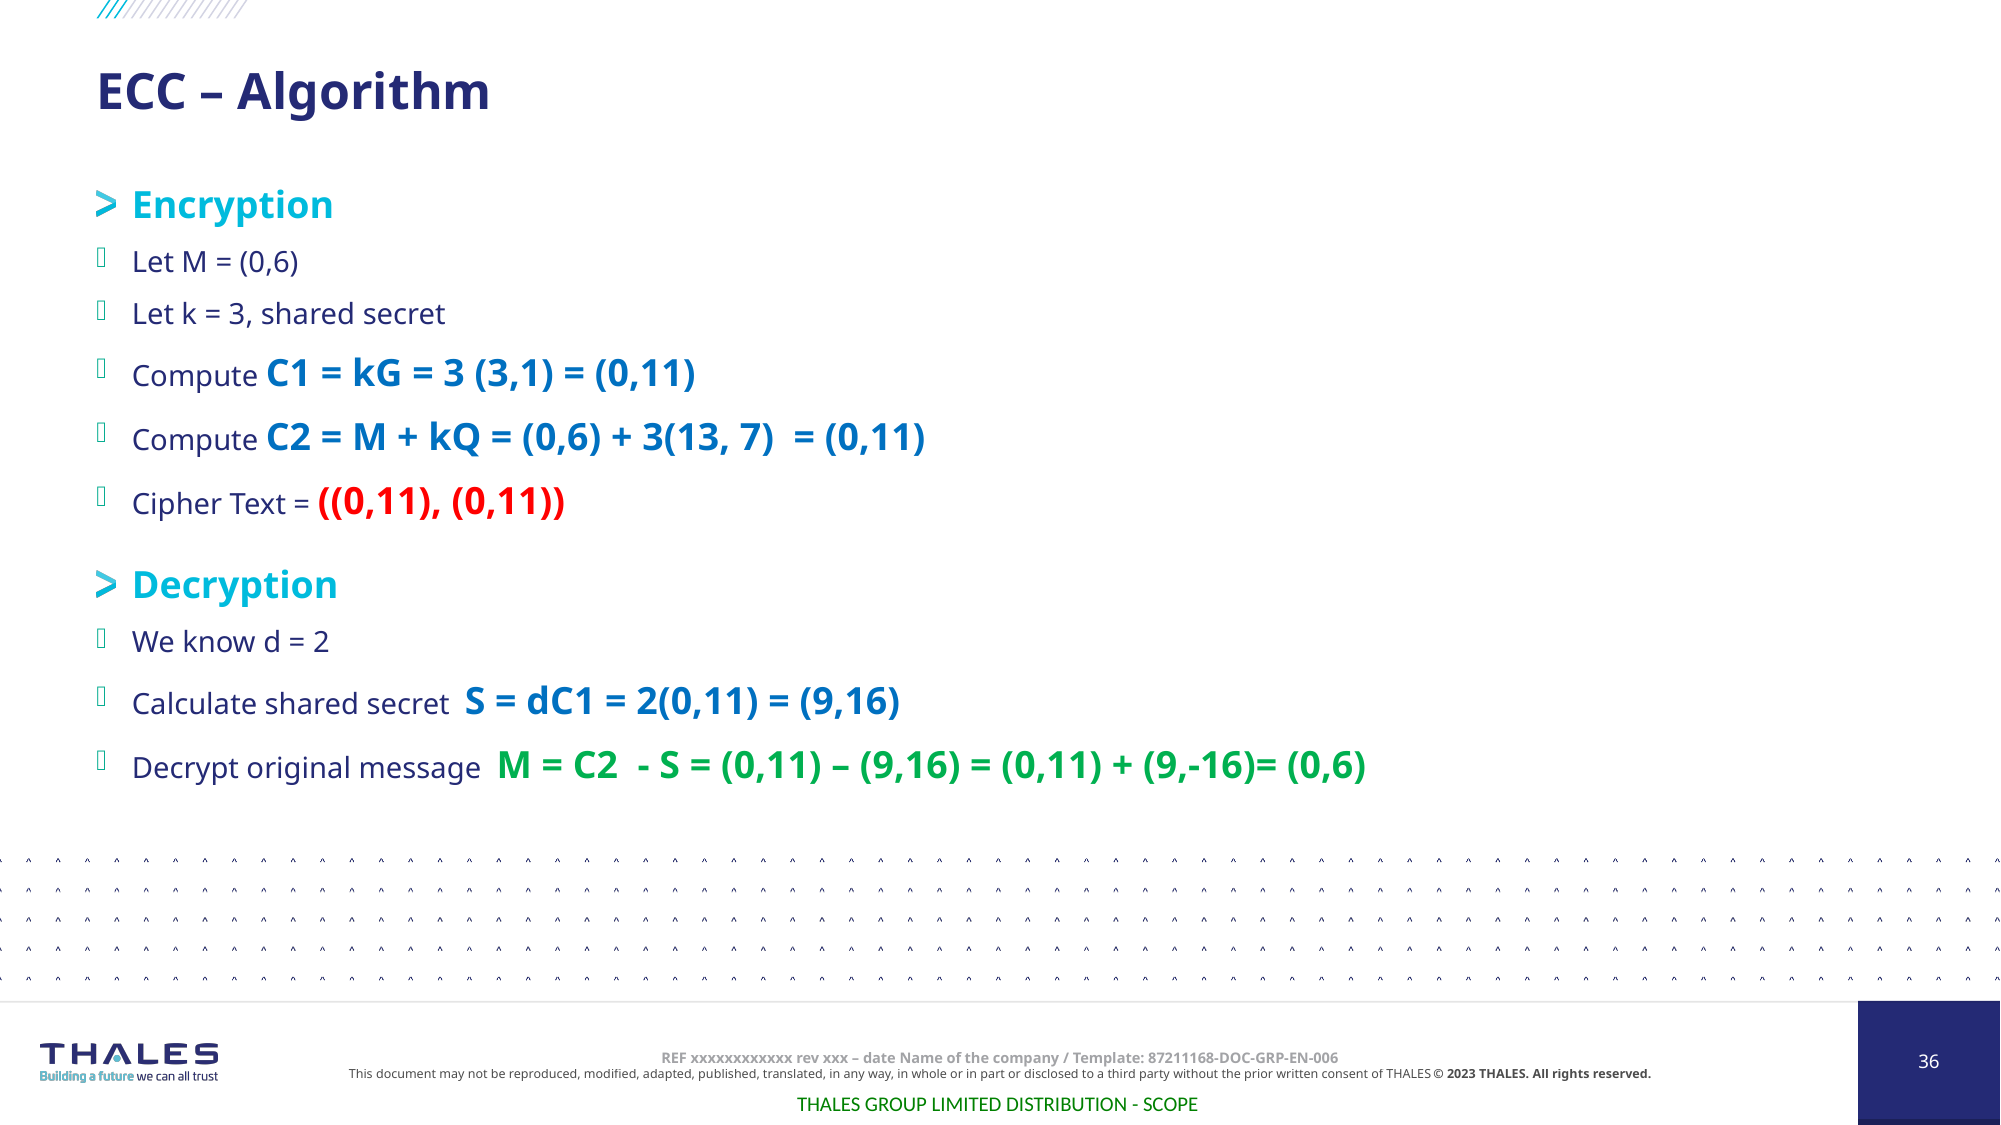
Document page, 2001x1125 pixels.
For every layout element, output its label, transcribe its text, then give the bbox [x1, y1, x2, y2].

picture [96, 190, 123, 217]
title ECC – Algorithm [96, 59, 1904, 120]
picture [96, 570, 123, 598]
picture [40, 1043, 218, 1083]
list Encryption Let M = (0,6) Let k = 3, shared secret Compute C1 = kG = 3 (3,1) = (0,11) Compute C2 = M + kQ = (0,6) + 3(13, 7) = (0,11) Cipher Text = ((0,11), (0,11)) Decryption We know d = 2 Calculate shared secret S = dC1 = 2(0,11) = (9,16) Decrypt original message M = C2 - S = (0,11) – (9,16) = (0,11) + (9,-16)= (0,6) [96, 174, 1904, 920]
picture [0, 846, 2000, 990]
